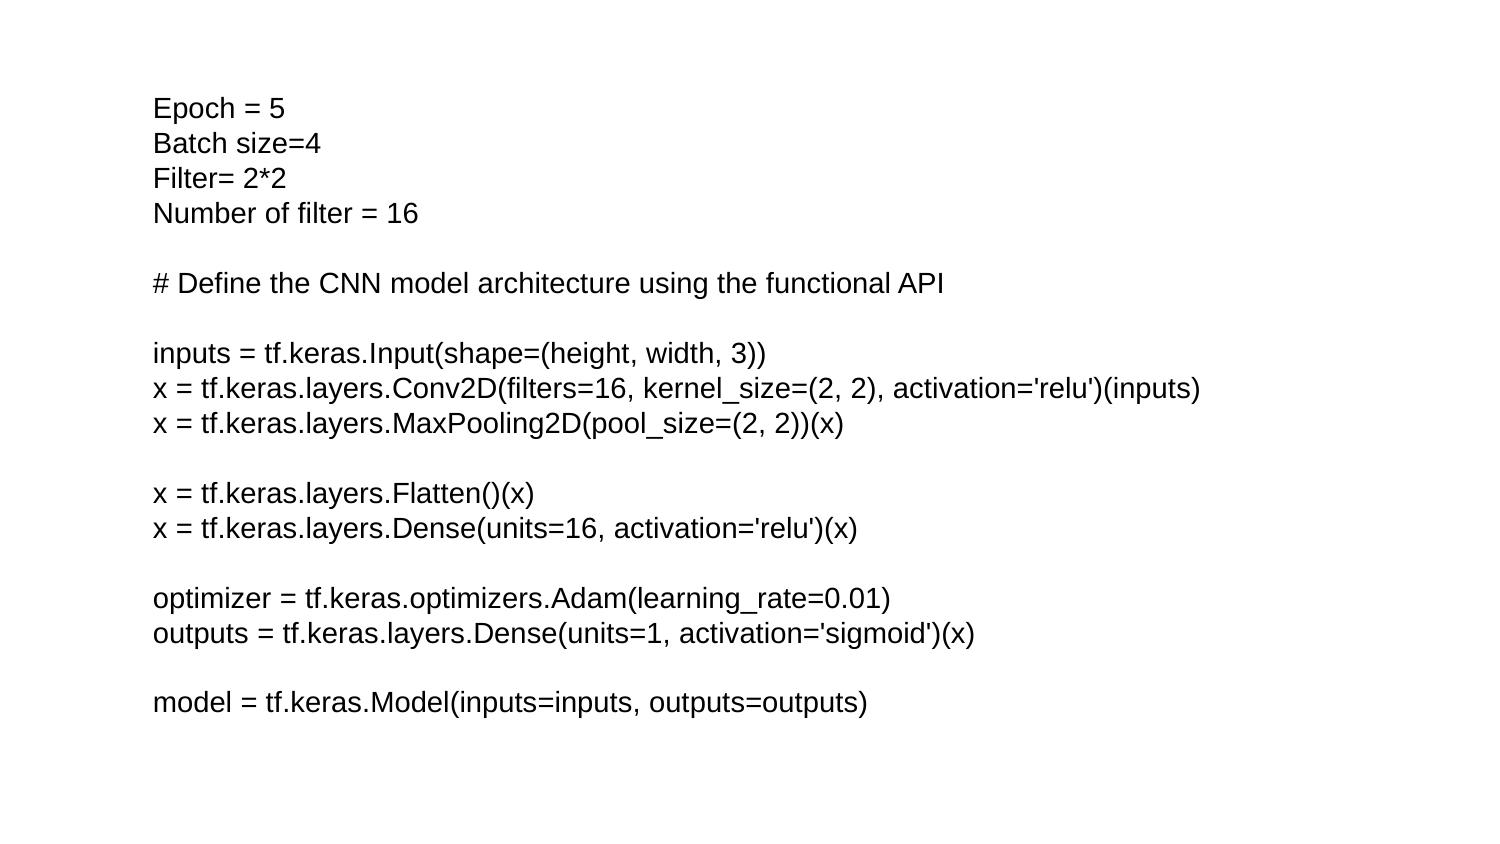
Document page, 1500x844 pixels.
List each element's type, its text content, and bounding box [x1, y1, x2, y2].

text_box Epoch = 5 Batch size=4 Filter= 2*2 Number of filter = 16 # Define the CNN model architecture using the functional API inputs = tf.keras.Input(shape=(height, width, 3)) x = tf.keras.layers.Conv2D(filters=16, kernel_size=(2, 2), activation='relu')(inputs) x = tf.keras.layers.MaxPooling2D(pool_size=(2, 2))(x) x = tf.keras.layers.Flatten()(x) x = tf.keras.layers.Dense(units=16, activation='relu')(x) optimizer = tf.keras.optimizers.Adam(learning_rate=0.01) outputs = tf.keras.layers.Dense(units=1, activation='sigmoid')(x) model = tf.keras.Model(inputs=inputs, outputs=outputs) [137, 81, 1332, 727]
